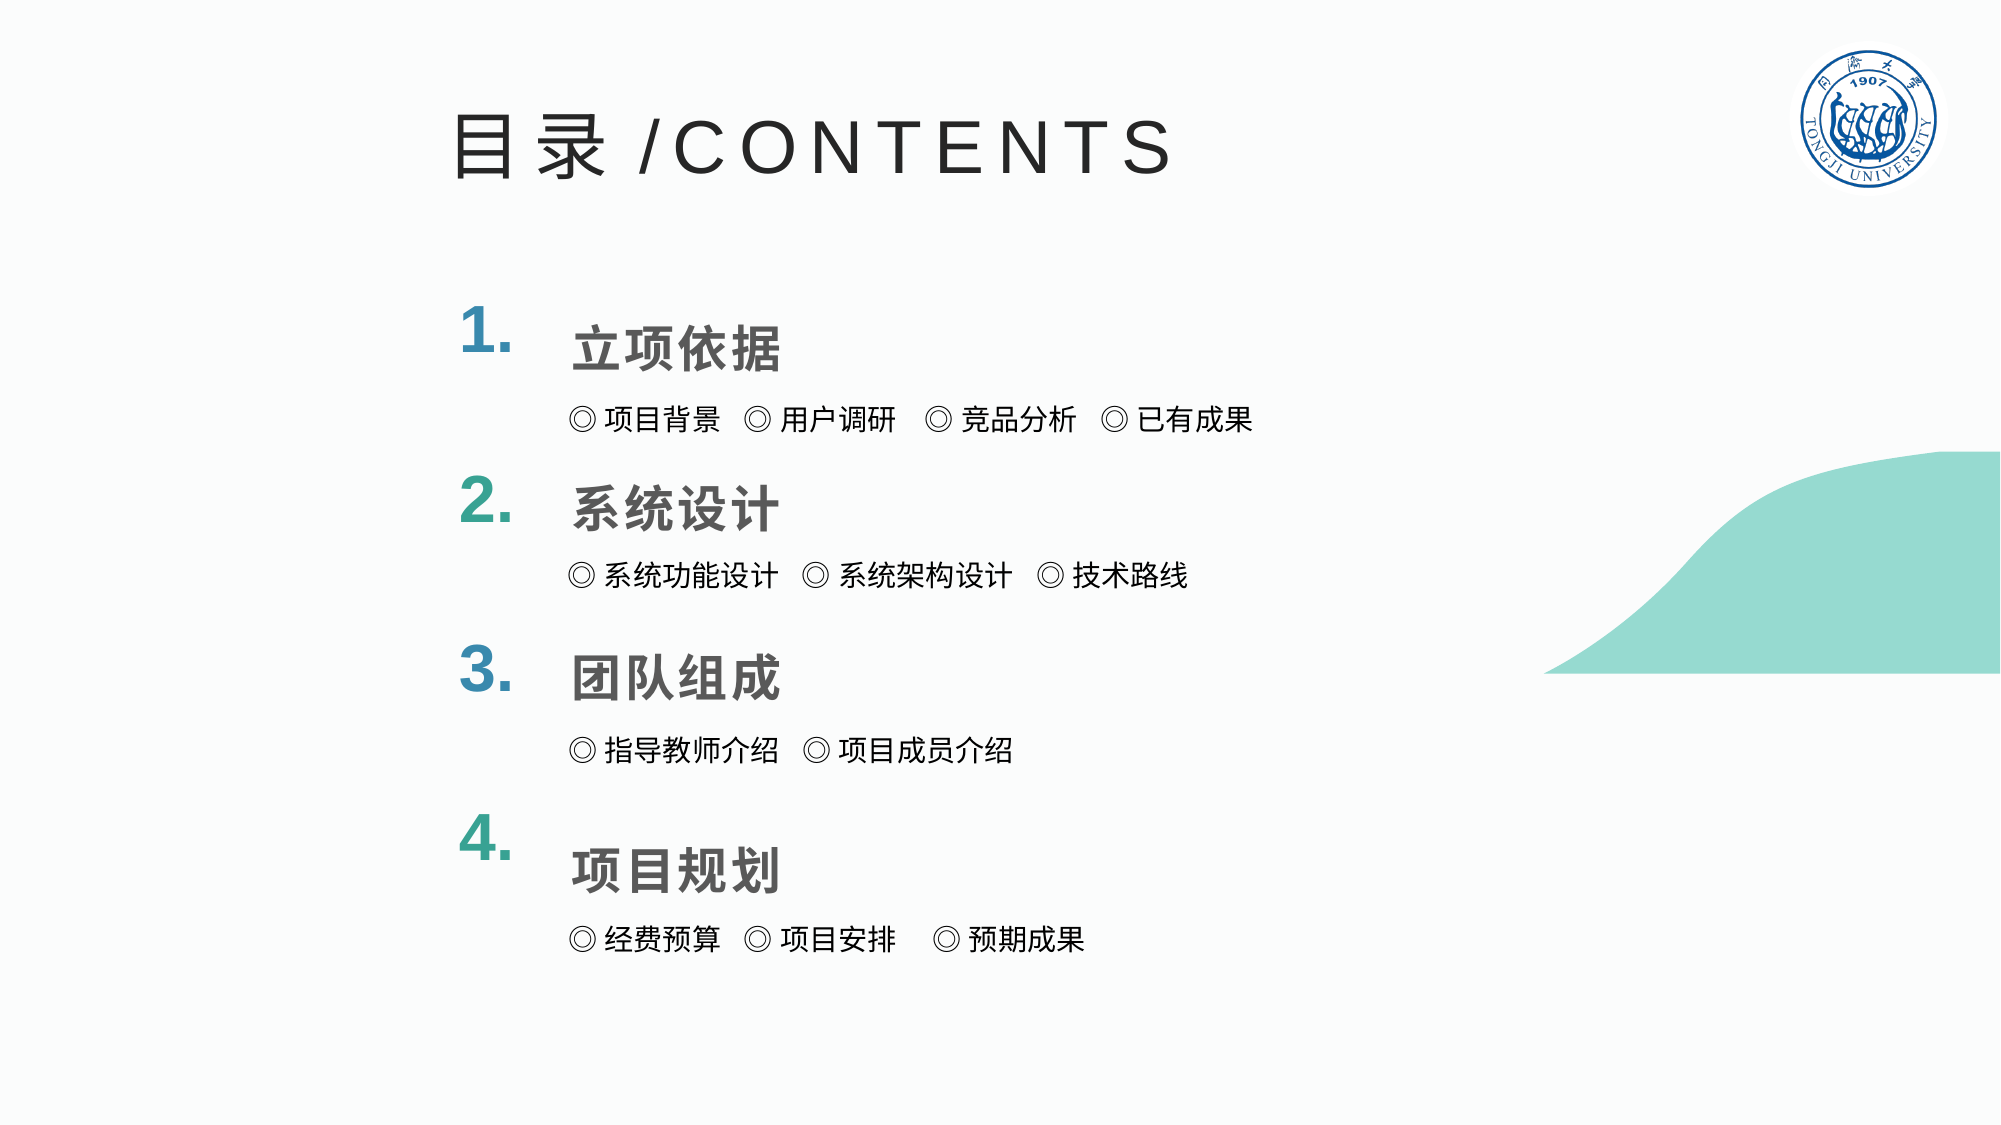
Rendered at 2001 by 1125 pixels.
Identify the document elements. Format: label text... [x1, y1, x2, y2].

text_box 2. [431, 447, 543, 581]
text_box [1789, 31, 1949, 207]
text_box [556, 724, 1026, 775]
text_box 系统设计 [555, 425, 1547, 586]
text_box 3. [431, 617, 543, 750]
text_box 立项依据 [556, 264, 1548, 426]
text_box 团队组成 [556, 593, 1548, 755]
text_box 4. [431, 786, 543, 920]
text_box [556, 393, 1266, 444]
text_box 目录/CONTENTS [431, 91, 1235, 198]
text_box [556, 549, 1201, 601]
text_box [556, 913, 1098, 964]
text_box 1. [431, 278, 543, 412]
text_box 项目规划 [556, 786, 1548, 948]
